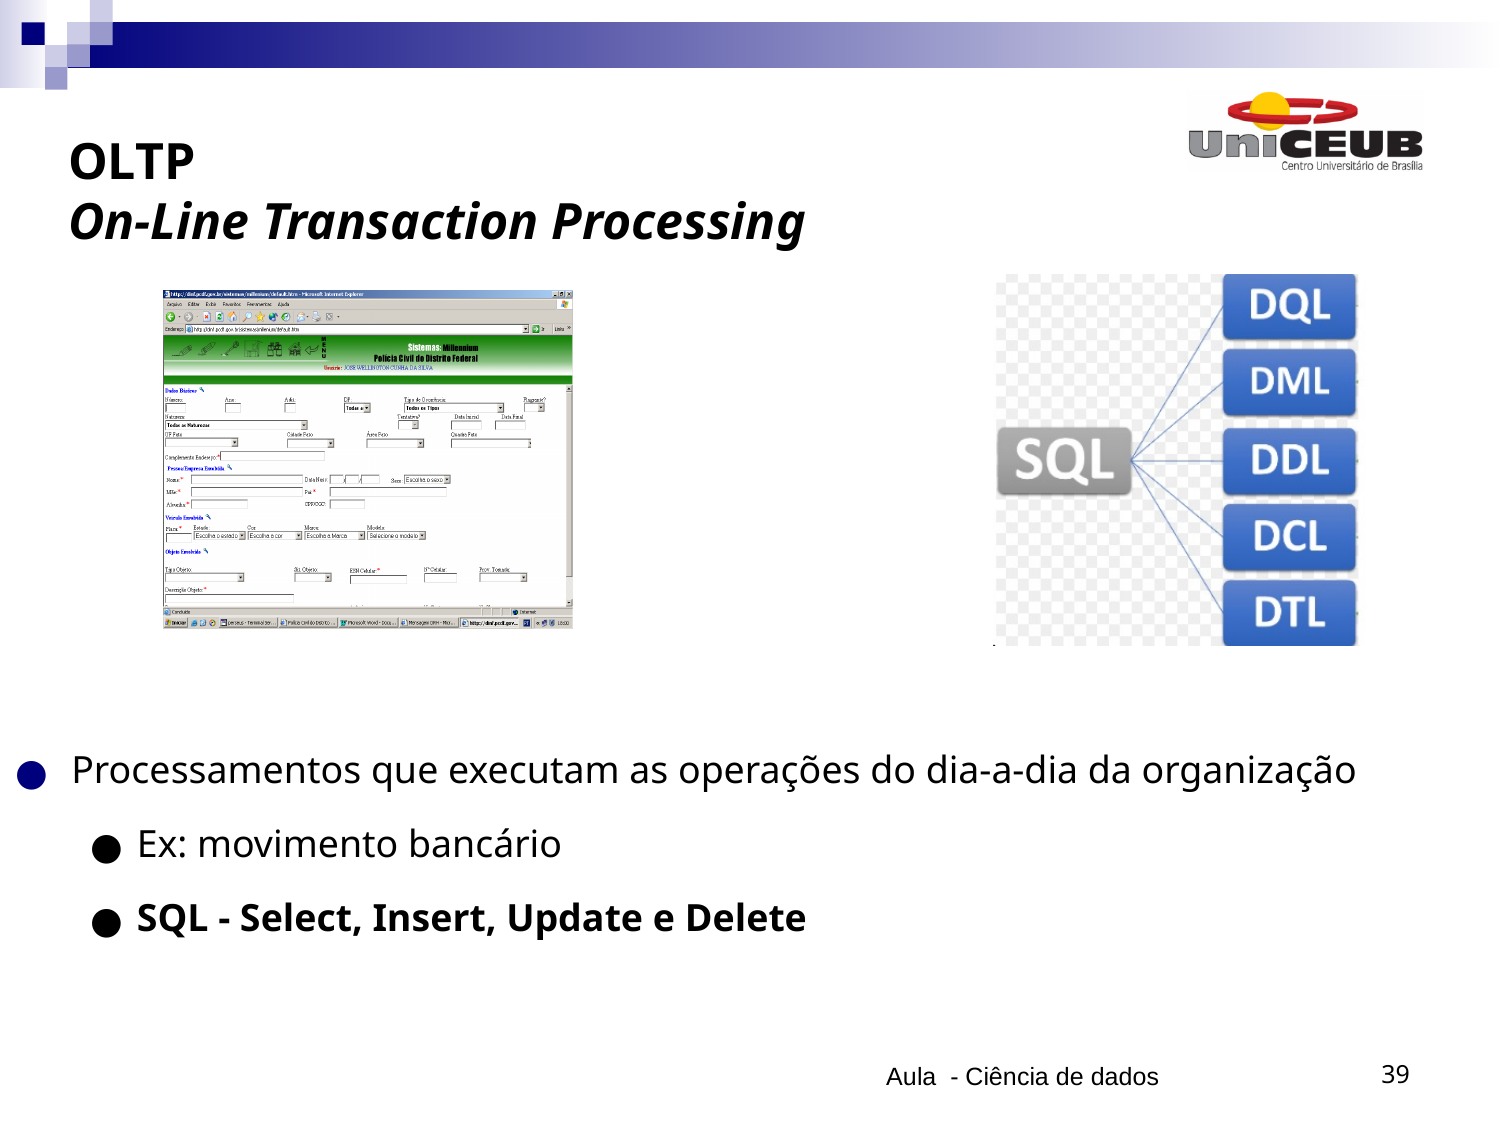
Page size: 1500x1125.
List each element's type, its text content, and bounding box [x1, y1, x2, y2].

text_box ‹#› [1074, 1024, 1425, 1100]
picture [1186, 89, 1424, 172]
list Processamentos que executam as operações do dia-a-dia da organização Ex: movimento bancário SQL - Select, Insert, Update e Delete [0, 716, 1382, 991]
picture [162, 290, 573, 630]
title OLTP On-Line Transaction Processing [53, 130, 1164, 249]
picture [993, 273, 1367, 646]
text_box Aula - Ciência de dados [785, 1023, 1261, 1099]
